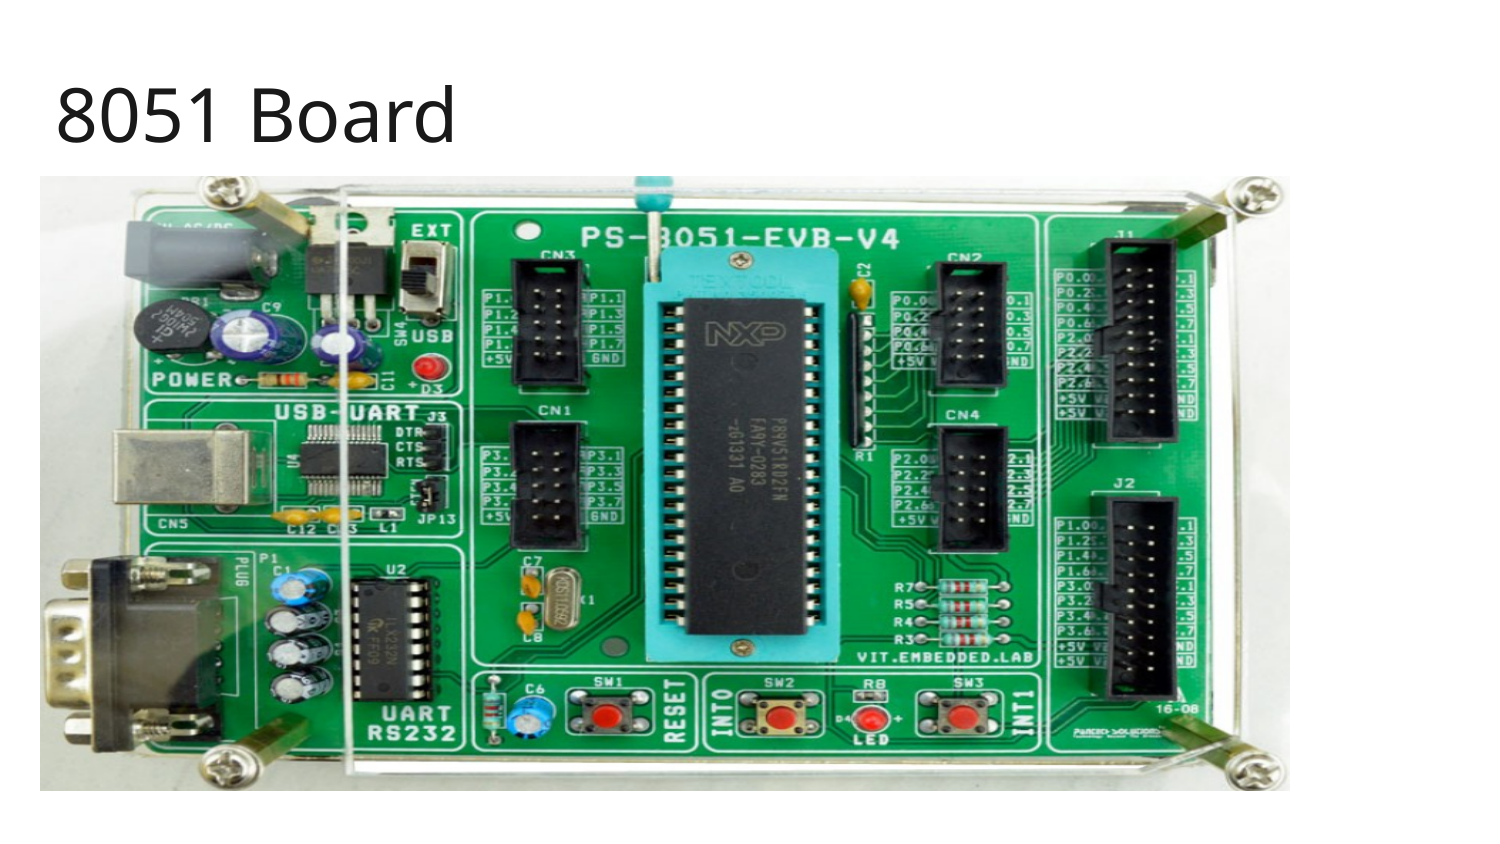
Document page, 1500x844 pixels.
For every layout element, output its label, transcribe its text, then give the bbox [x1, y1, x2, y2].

picture [40, 176, 1290, 792]
title 8051 Board [40, 52, 1439, 147]
